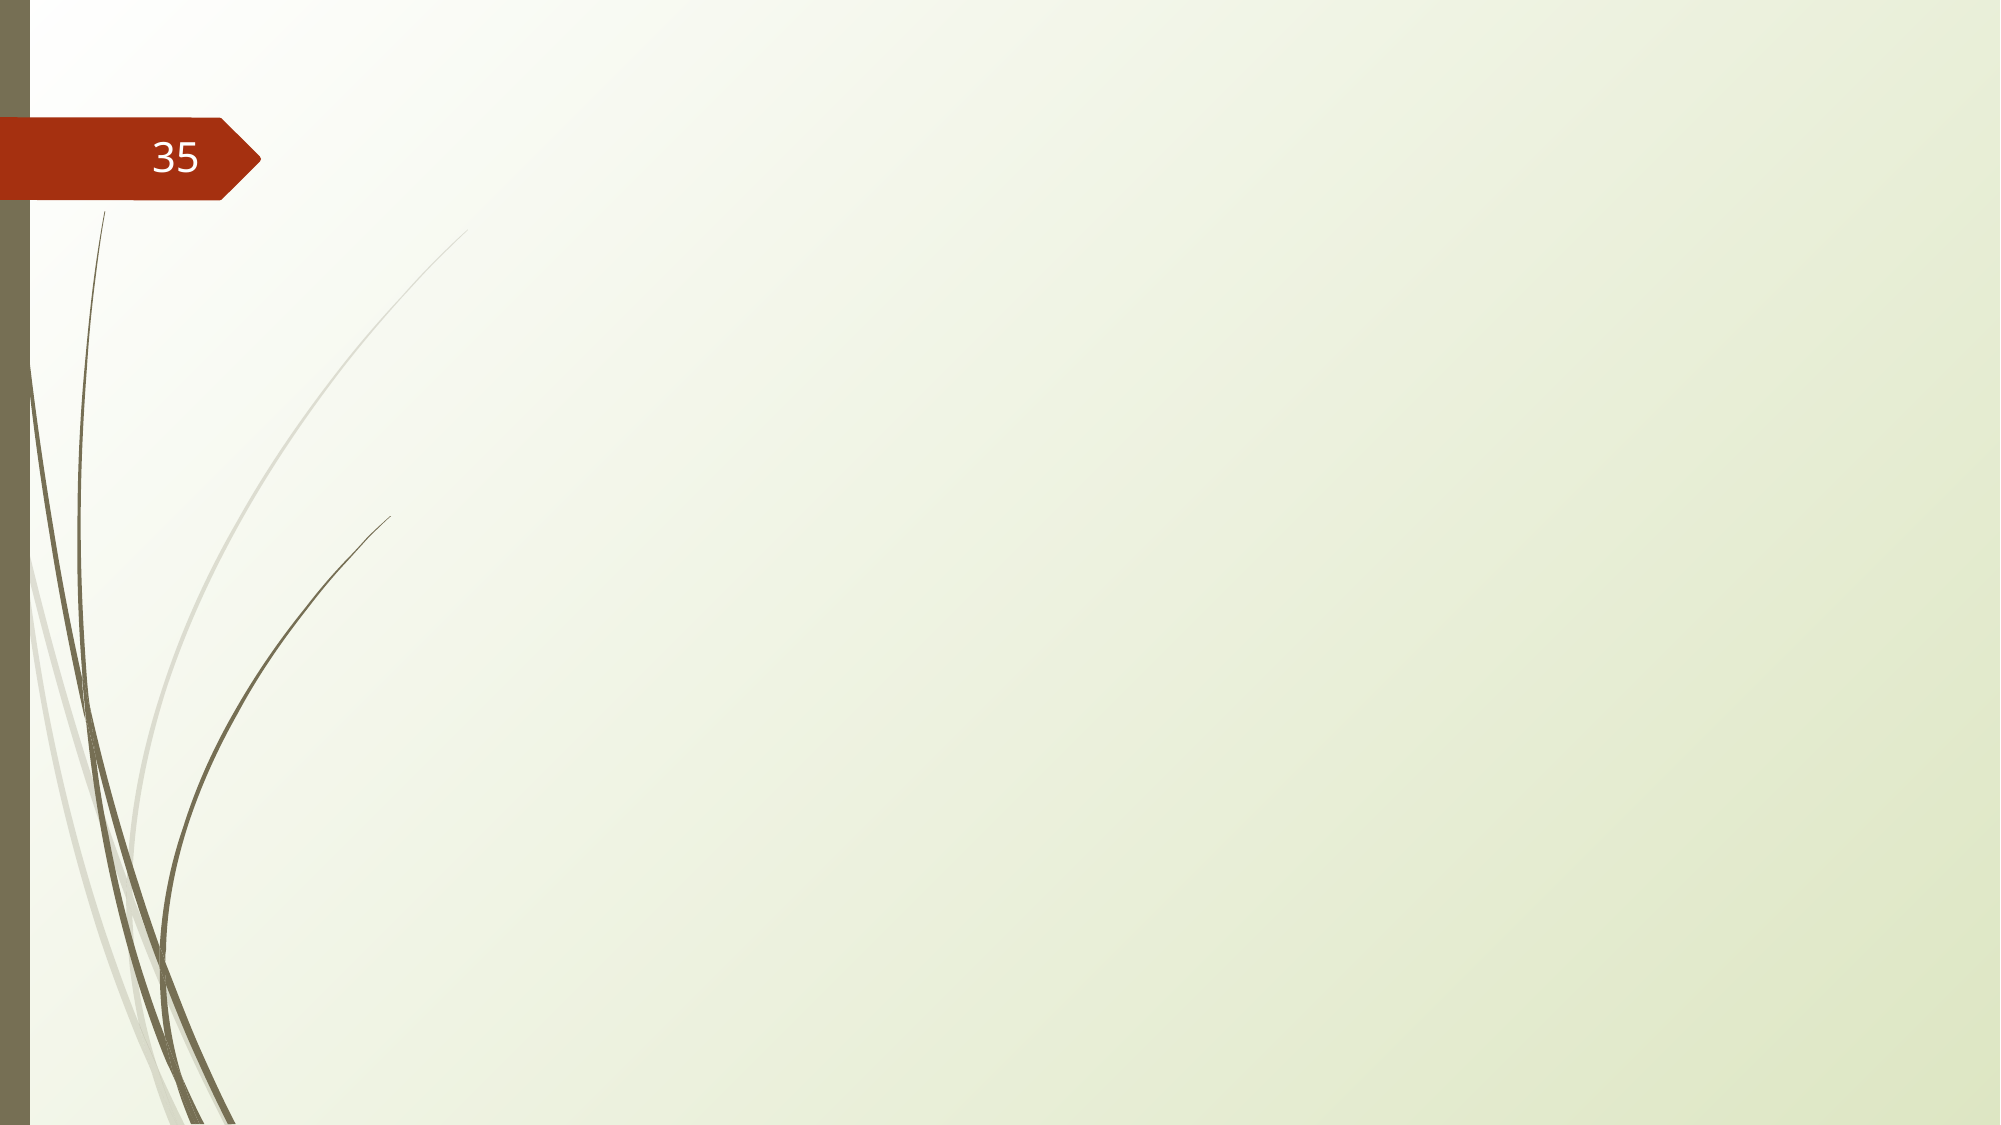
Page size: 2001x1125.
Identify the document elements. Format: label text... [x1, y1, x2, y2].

slide_number ‹#› [87, 129, 216, 190]
